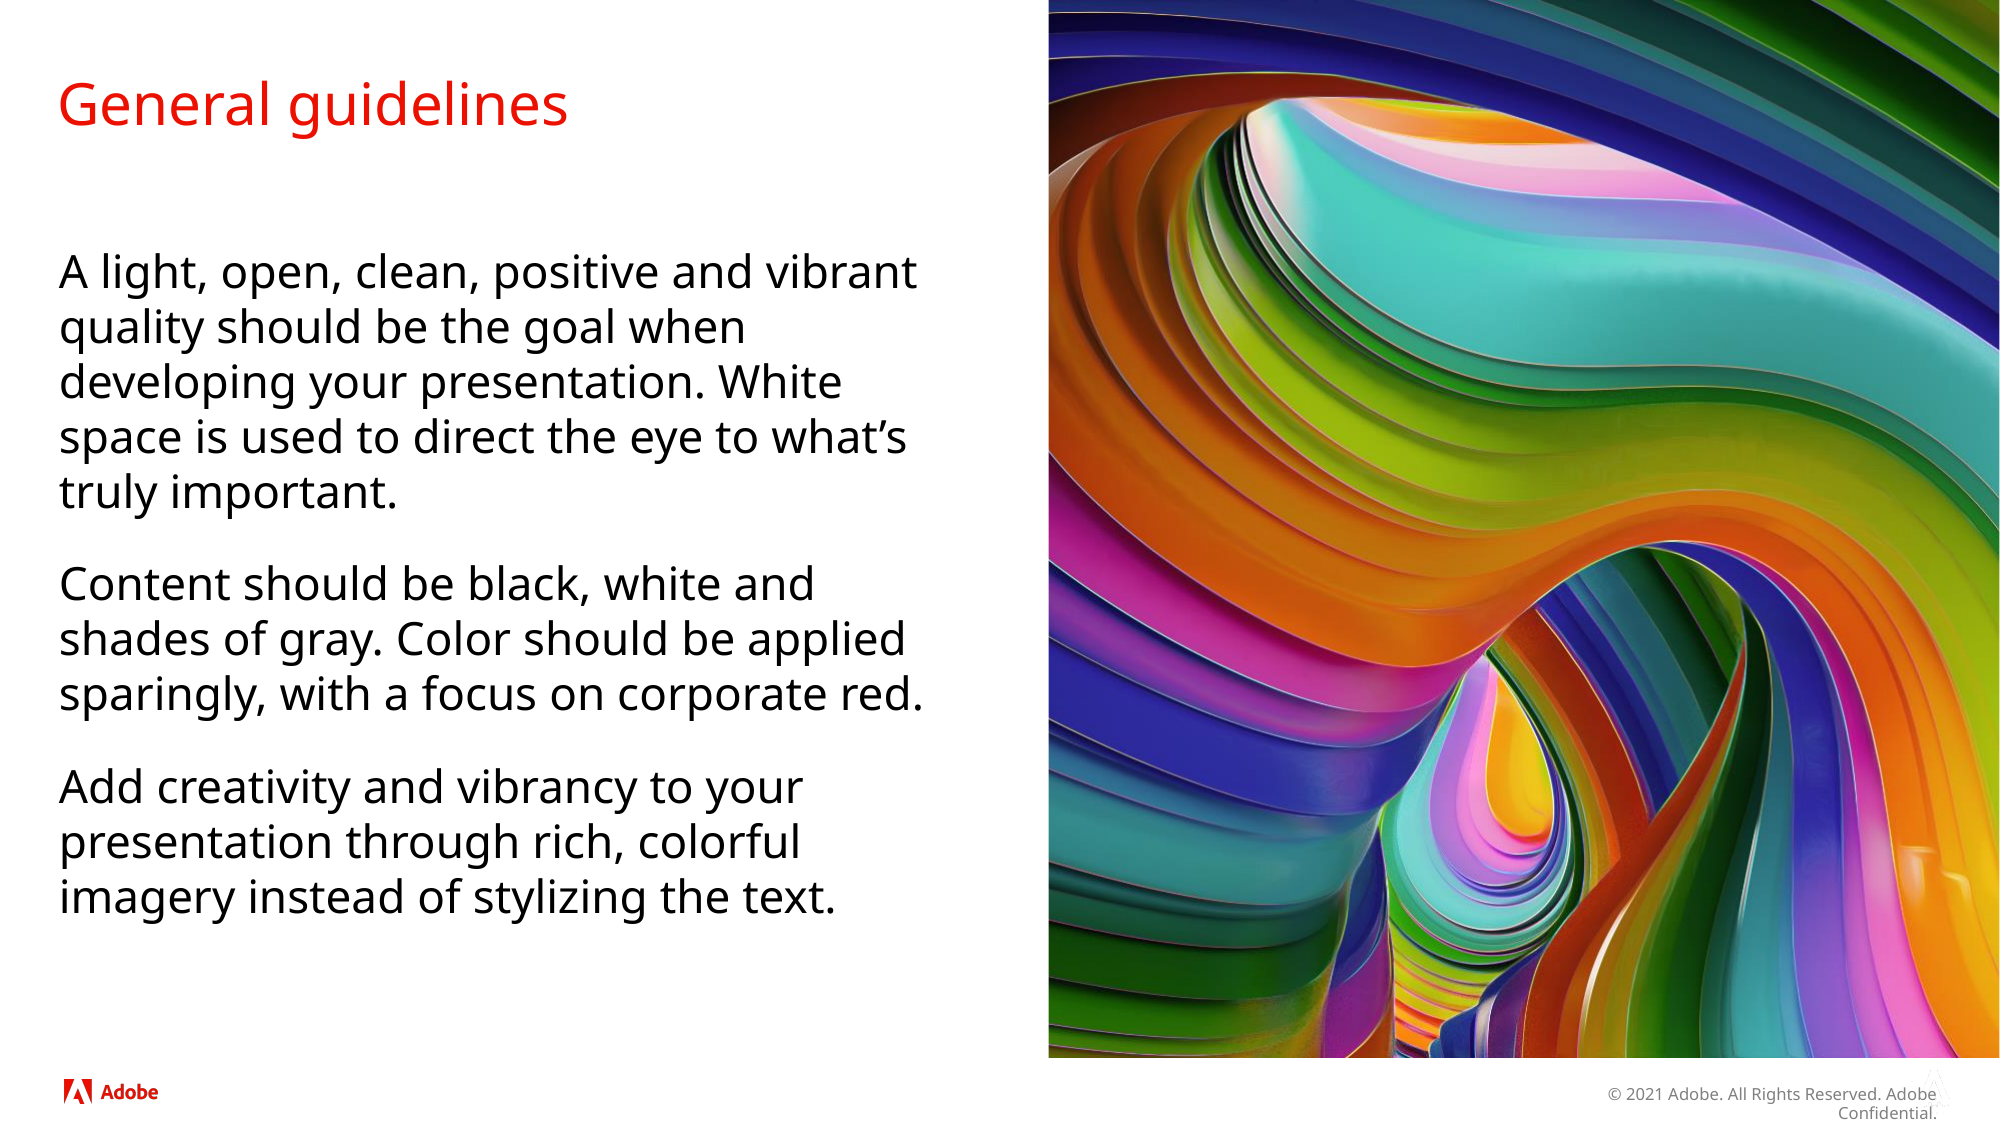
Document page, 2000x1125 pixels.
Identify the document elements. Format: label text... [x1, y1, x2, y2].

list A light, open, clean, positive and vibrant quality should be the goal when developing your presentation. White space is used to direct the eye to what’s truly important. Content should be black, white and shades of gray. Color should be applied sparingly, with a focus on corporate red. Add creativity and vibrancy to your presentation through rich, colorful imagery instead of stylizing the text. [49, 234, 951, 1021]
picture [1048, 0, 2000, 1058]
picture [1918, 1070, 1950, 1114]
picture [64, 1079, 158, 1104]
title General guidelines [49, 47, 1038, 158]
